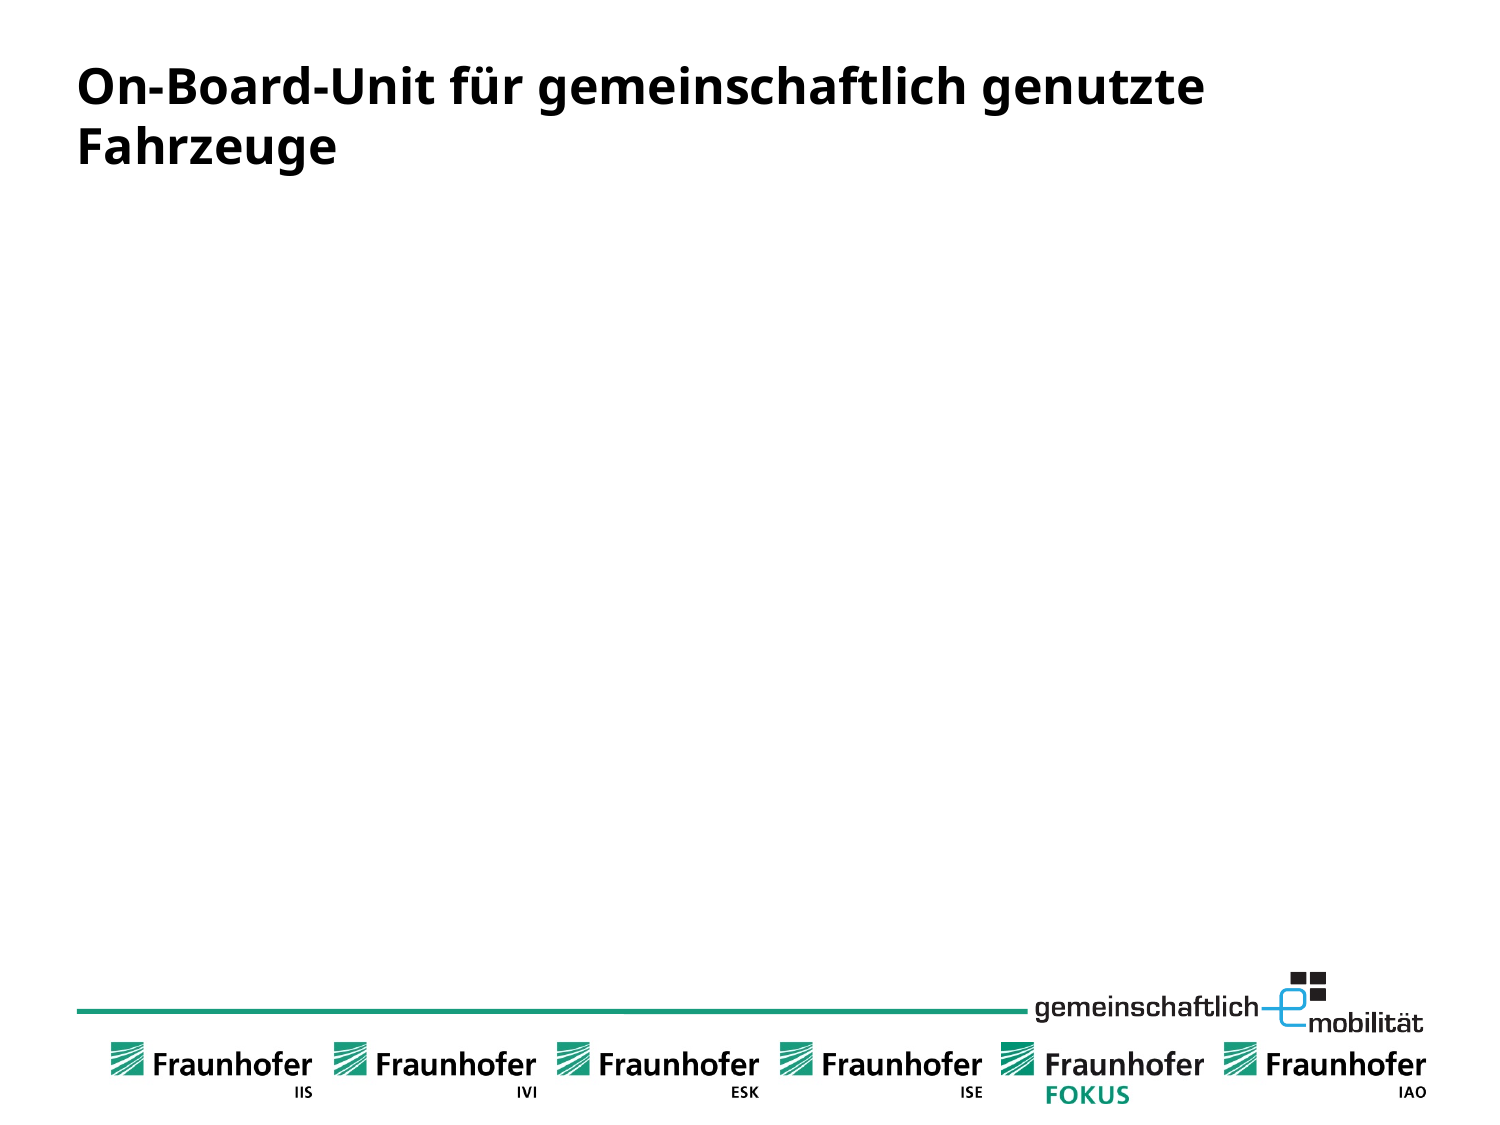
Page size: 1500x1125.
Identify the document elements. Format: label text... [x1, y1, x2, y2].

picture [332, 1040, 537, 1099]
picture [778, 1040, 983, 1099]
picture [1001, 946, 1438, 1104]
title On-Board-Unit für gemeinschaftlich genutzte Fahrzeuge [76, 54, 1423, 116]
picture [109, 1040, 313, 1099]
picture [555, 1040, 760, 1099]
